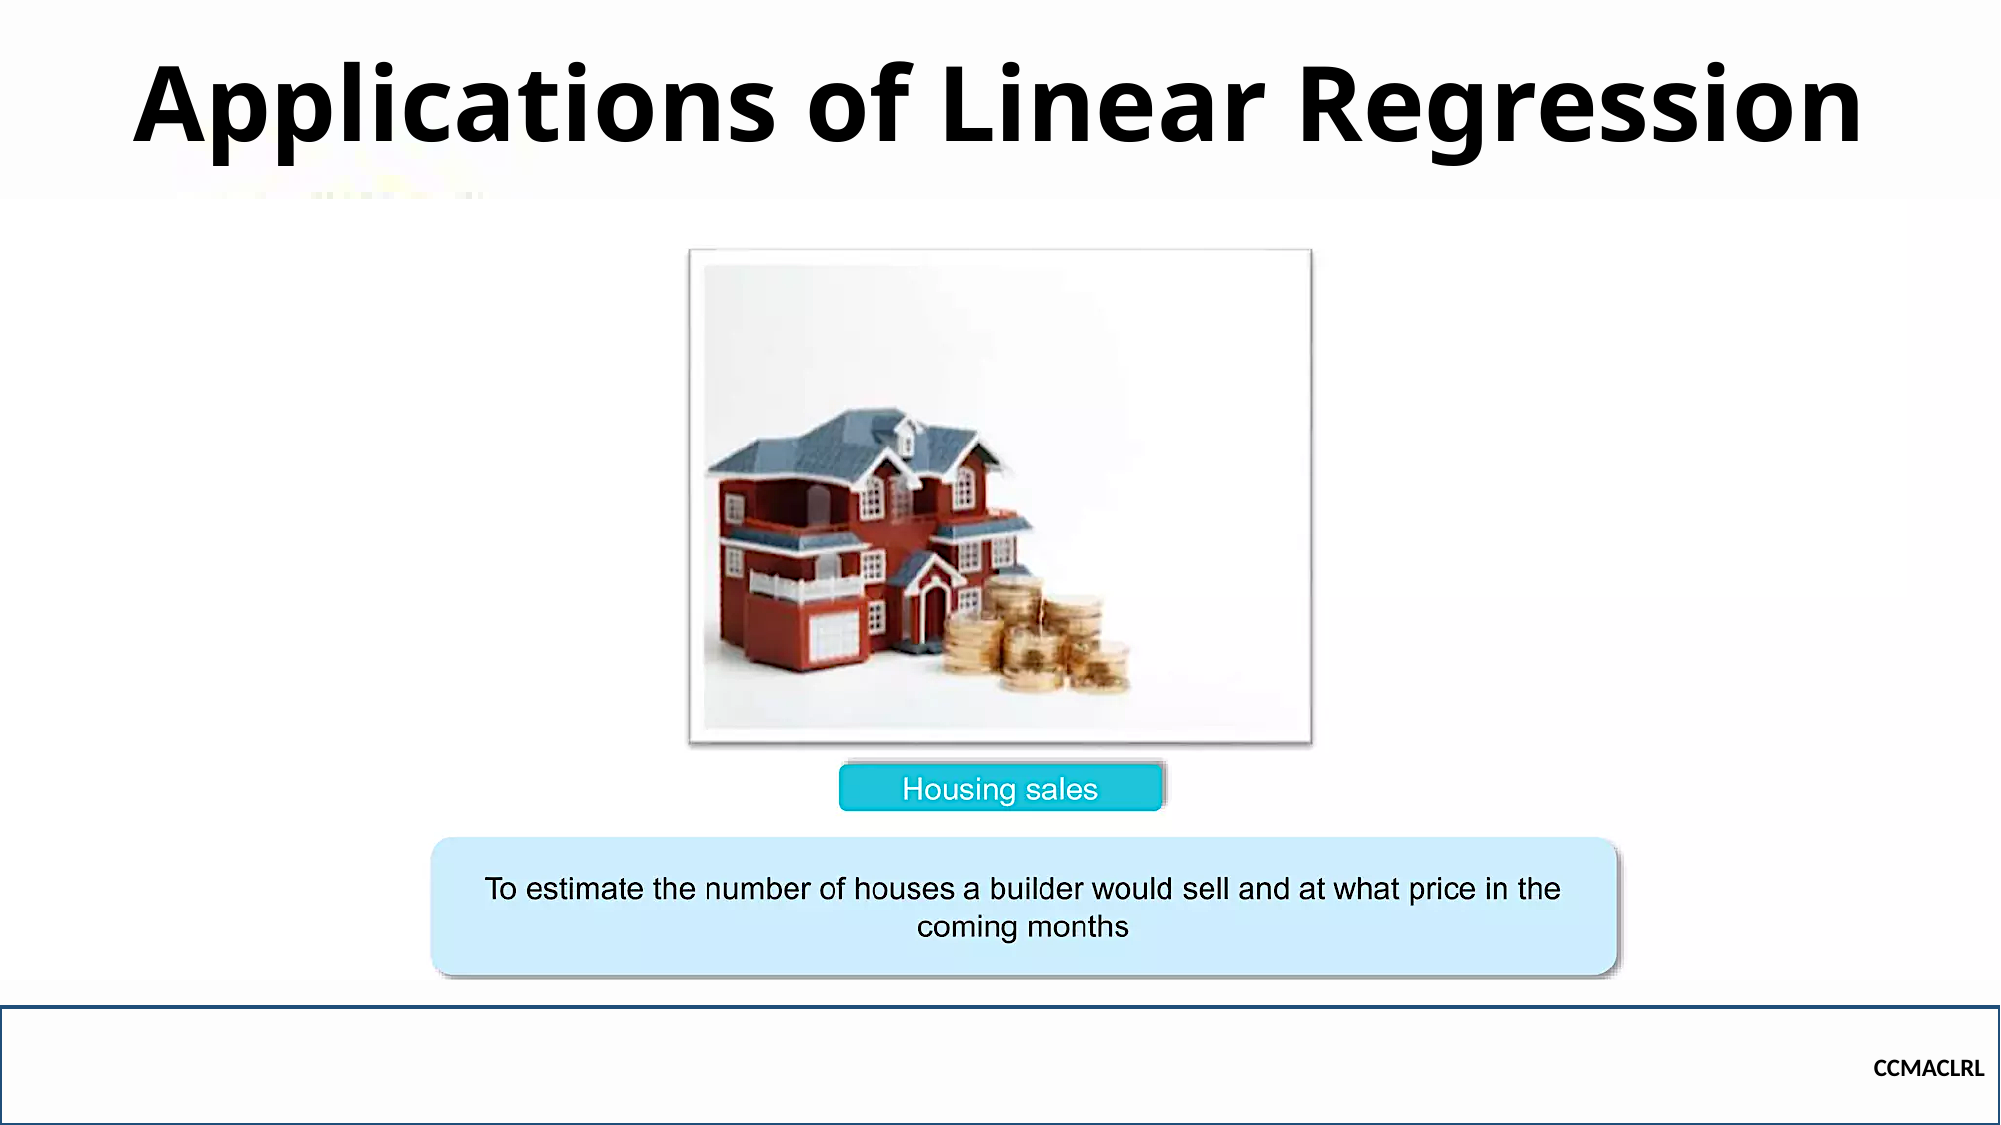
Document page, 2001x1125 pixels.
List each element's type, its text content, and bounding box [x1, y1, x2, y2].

picture [0, 0, 2000, 1007]
footer CCMACLRL [0, 1007, 2000, 1125]
title Applications of Linear Regression [75, 53, 1925, 172]
